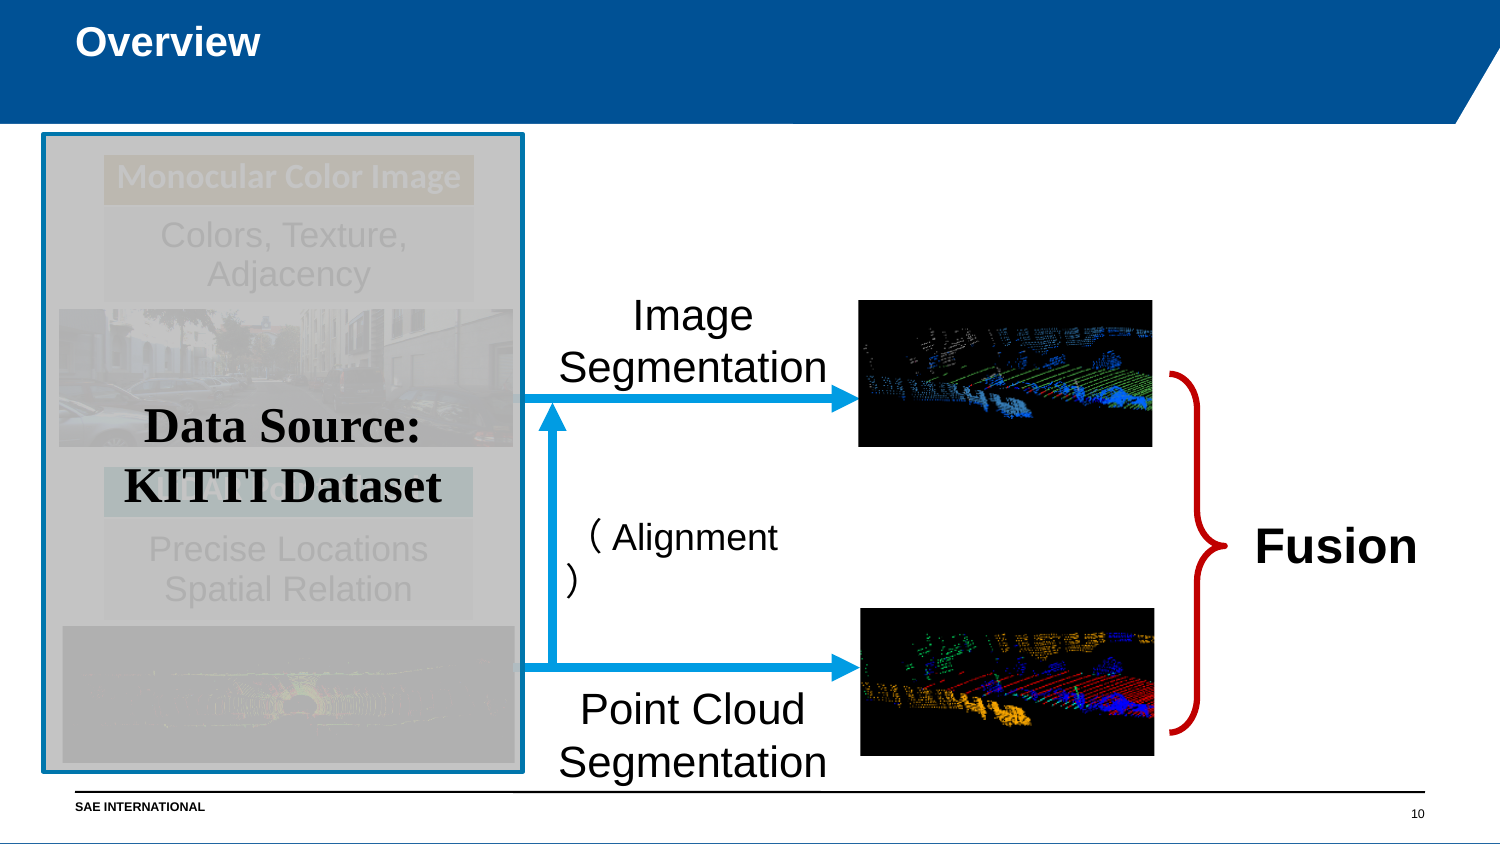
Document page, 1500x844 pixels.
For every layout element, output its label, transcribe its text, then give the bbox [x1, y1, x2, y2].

picture [59, 309, 513, 448]
text_box （Alignment） [557, 505, 823, 611]
text_box Image Segmentation [537, 279, 849, 398]
picture [860, 608, 1155, 756]
slide_number 10 [1074, 799, 1425, 821]
picture [858, 300, 1153, 448]
text_box [1169, 373, 1226, 734]
text_box Fusion [1239, 505, 1441, 581]
title Overview [75, 15, 1425, 98]
text_box Point Cloud Segmentation [512, 677, 874, 794]
picture [62, 626, 515, 763]
text_box Data Source: KITTI Dataset [41, 132, 525, 774]
